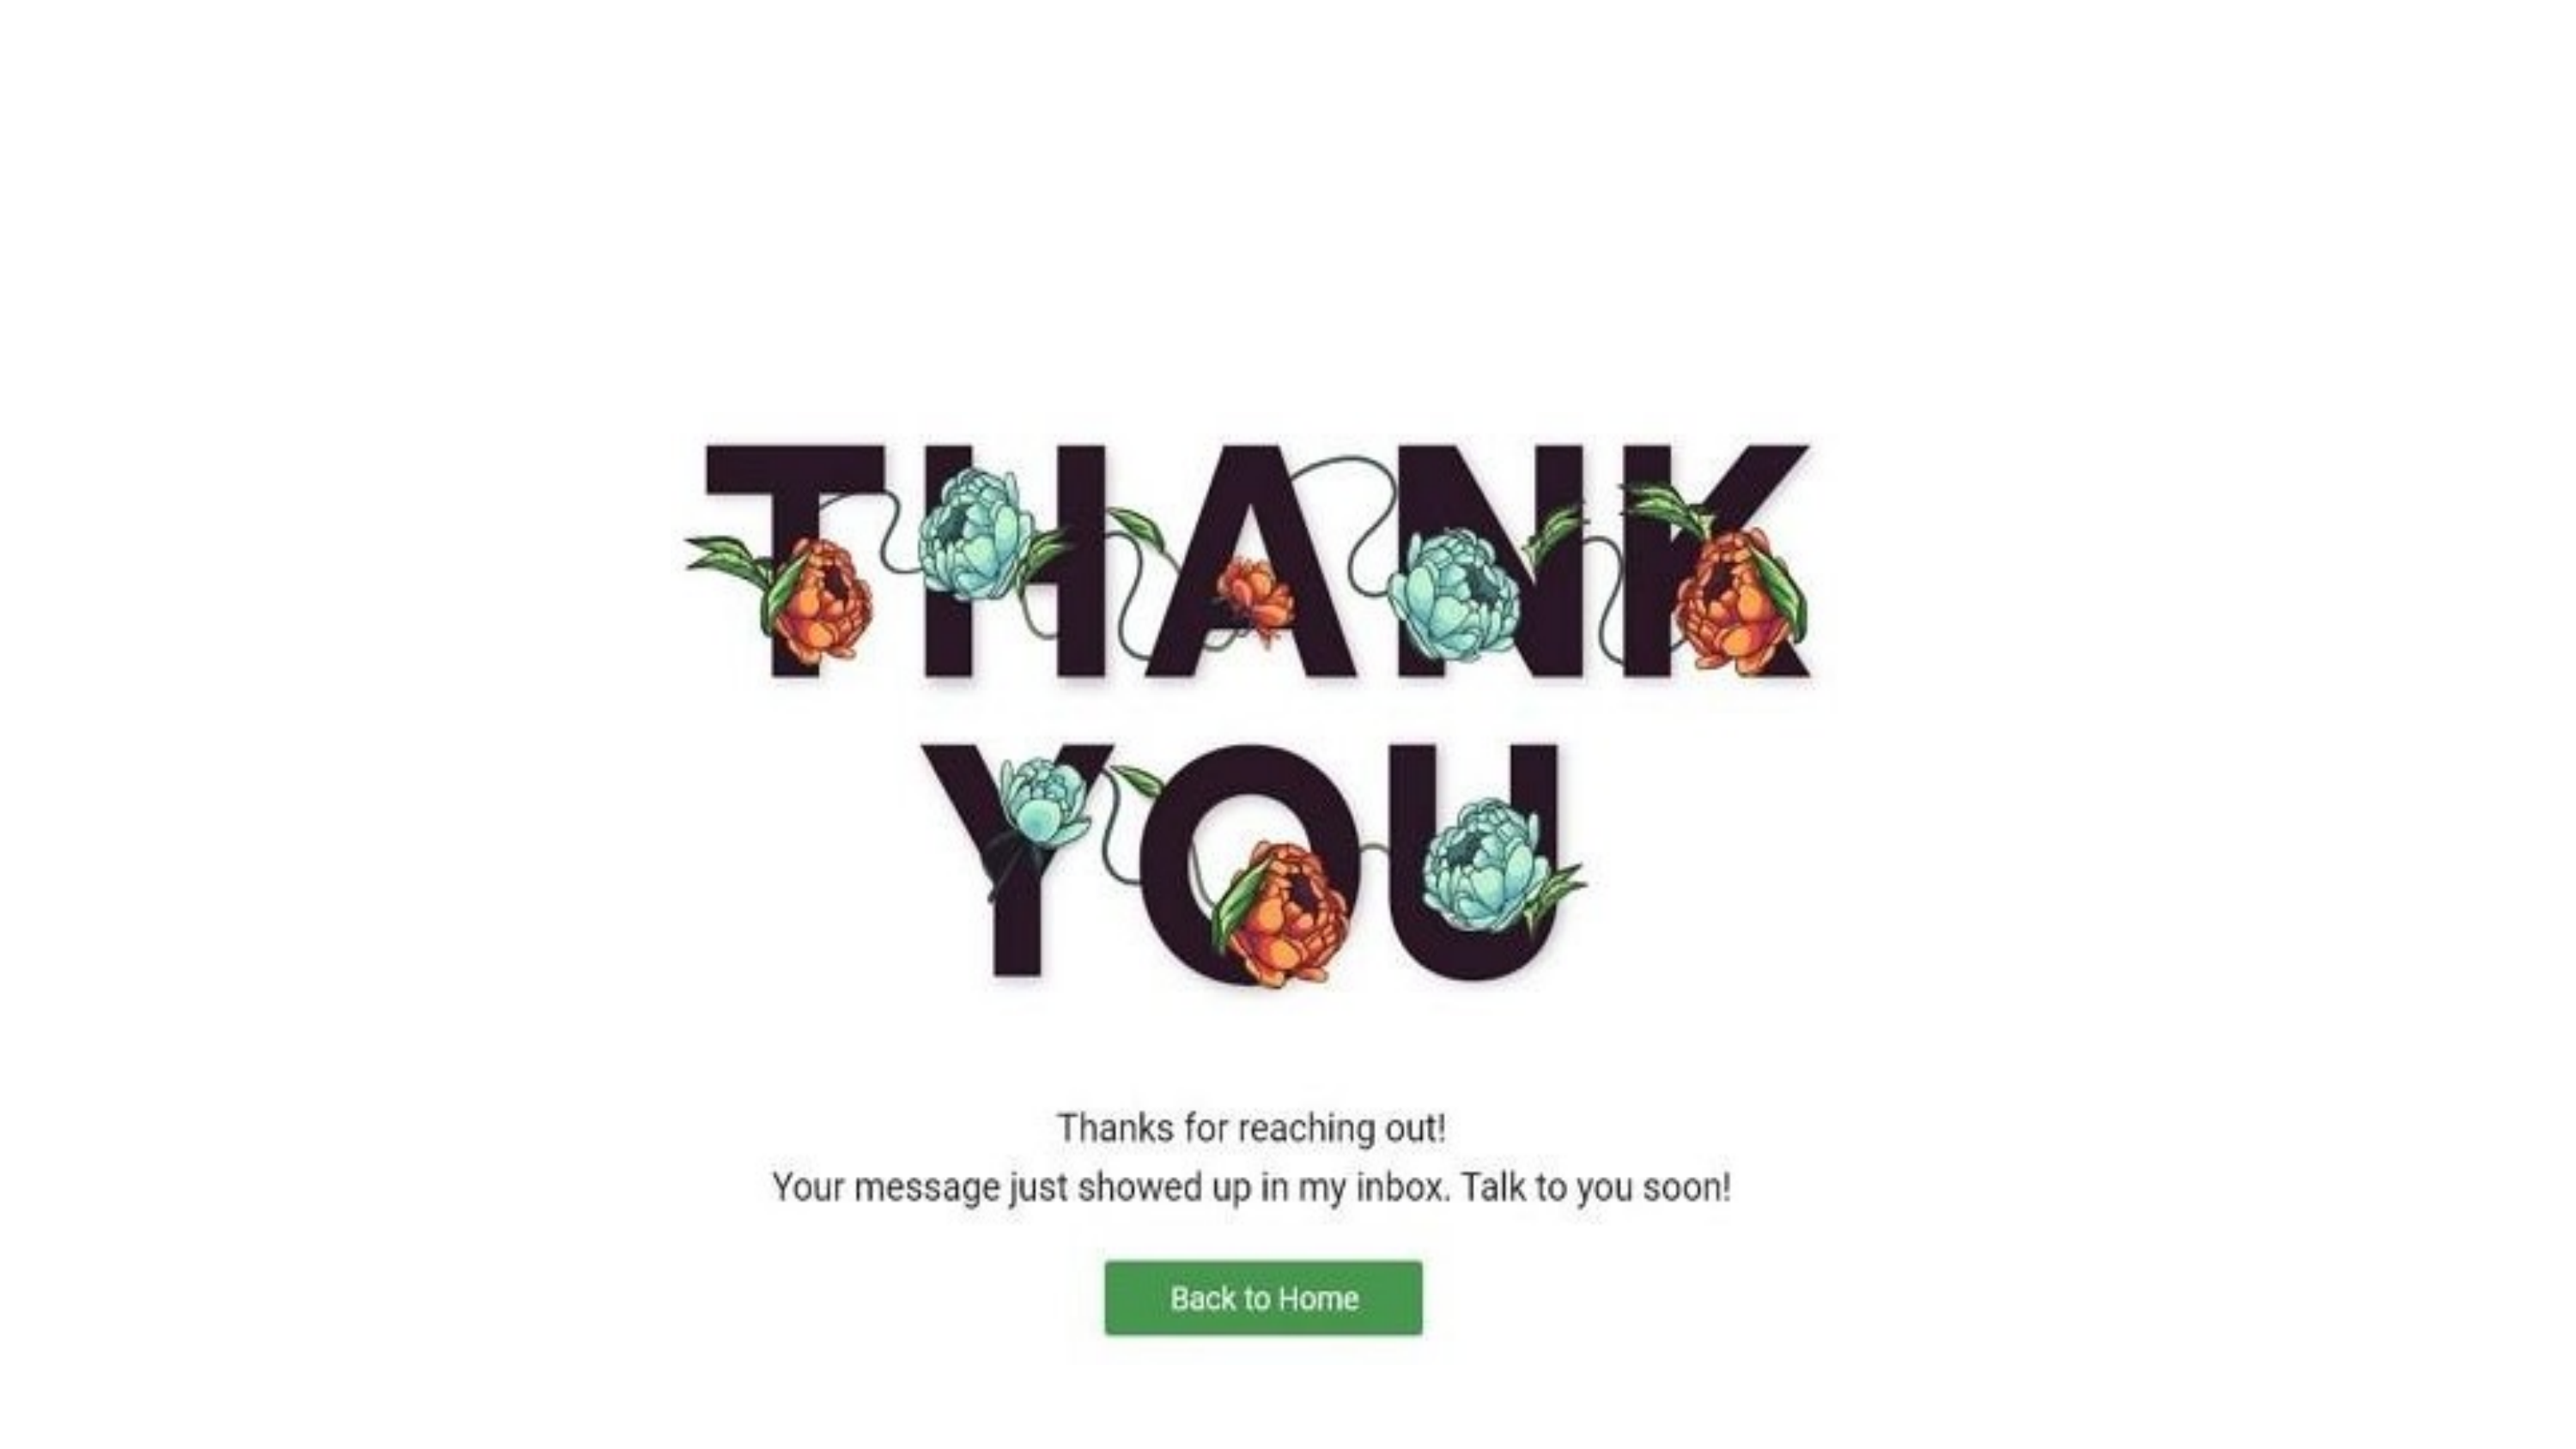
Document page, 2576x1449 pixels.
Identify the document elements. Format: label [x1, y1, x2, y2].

text_box [671, 412, 1840, 1365]
